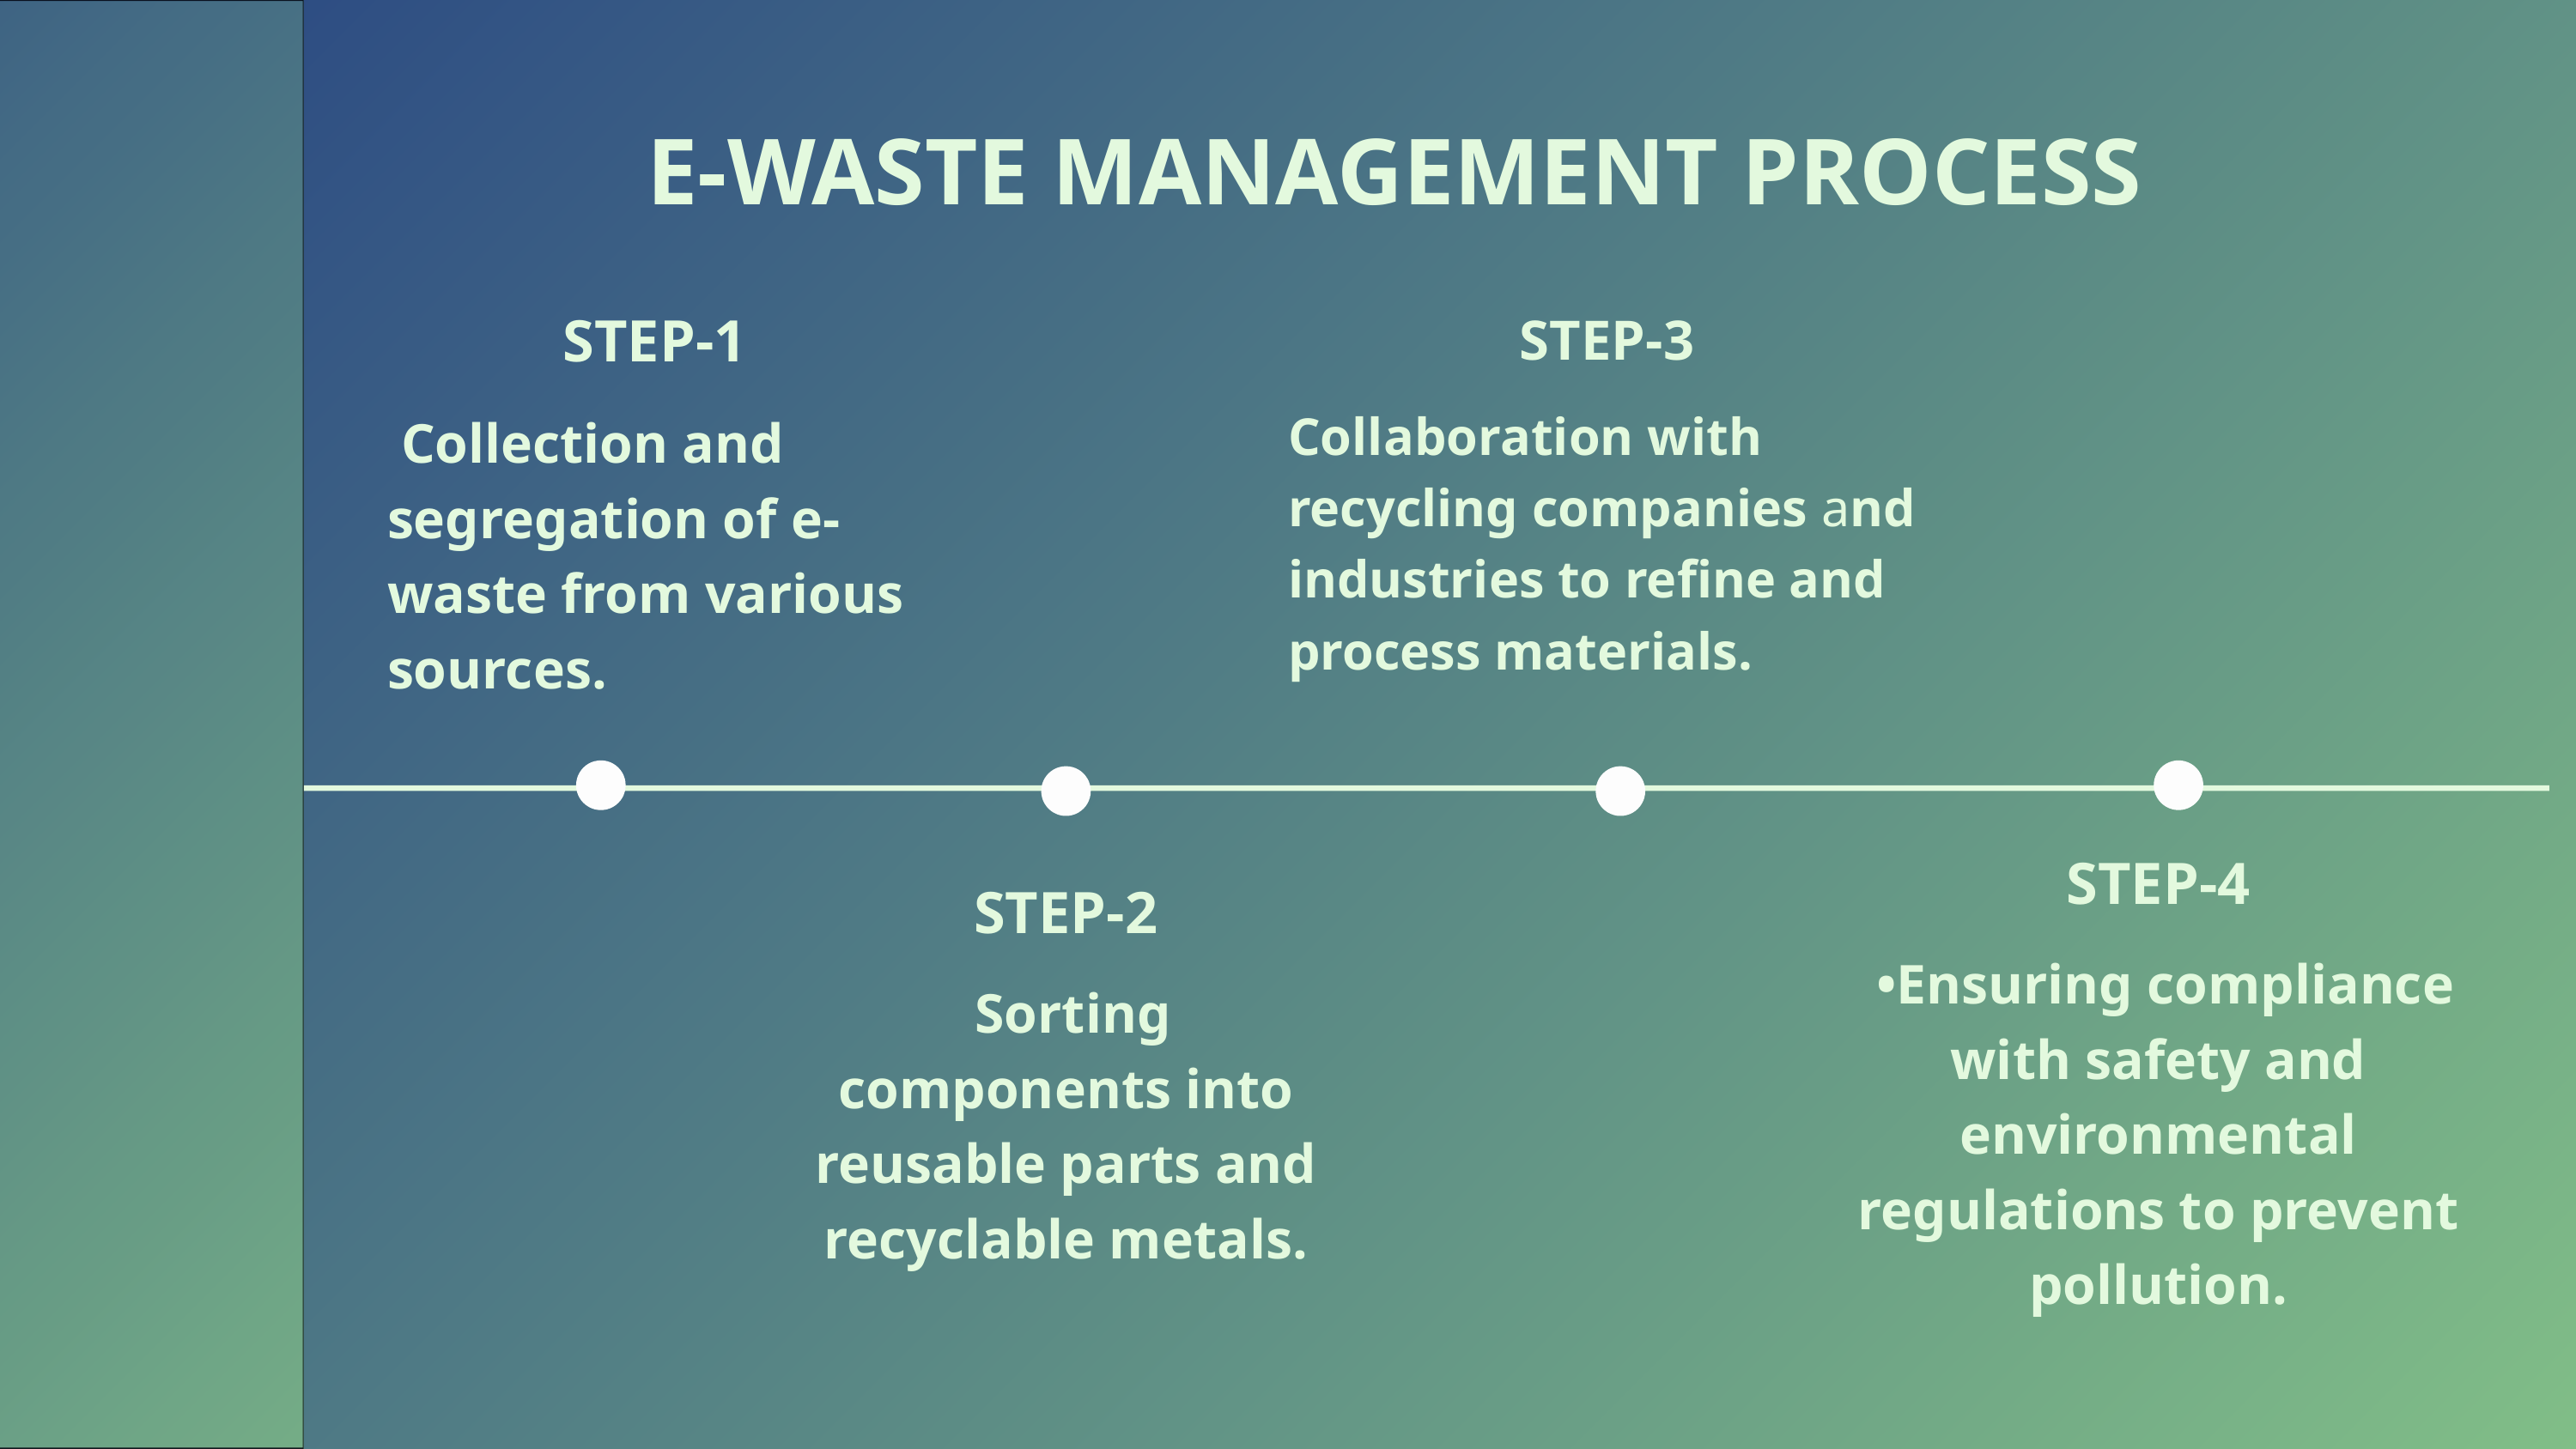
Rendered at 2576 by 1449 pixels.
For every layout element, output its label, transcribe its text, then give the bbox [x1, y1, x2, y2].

text_box [304, 785, 571, 791]
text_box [1595, 766, 1646, 816]
text_box [1094, 785, 1591, 791]
text_box [0, 0, 304, 1449]
text_box [1649, 785, 2148, 791]
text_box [798, 876, 1334, 1266]
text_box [386, 305, 923, 696]
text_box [1041, 766, 1091, 816]
text_box [2208, 785, 2549, 791]
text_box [575, 760, 626, 810]
text_box [629, 785, 1036, 791]
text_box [1845, 847, 2471, 1308]
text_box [1287, 305, 1927, 746]
text_box E-WASTE MANAGEMENT PROCESS [585, 113, 2205, 223]
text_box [2154, 760, 2204, 810]
